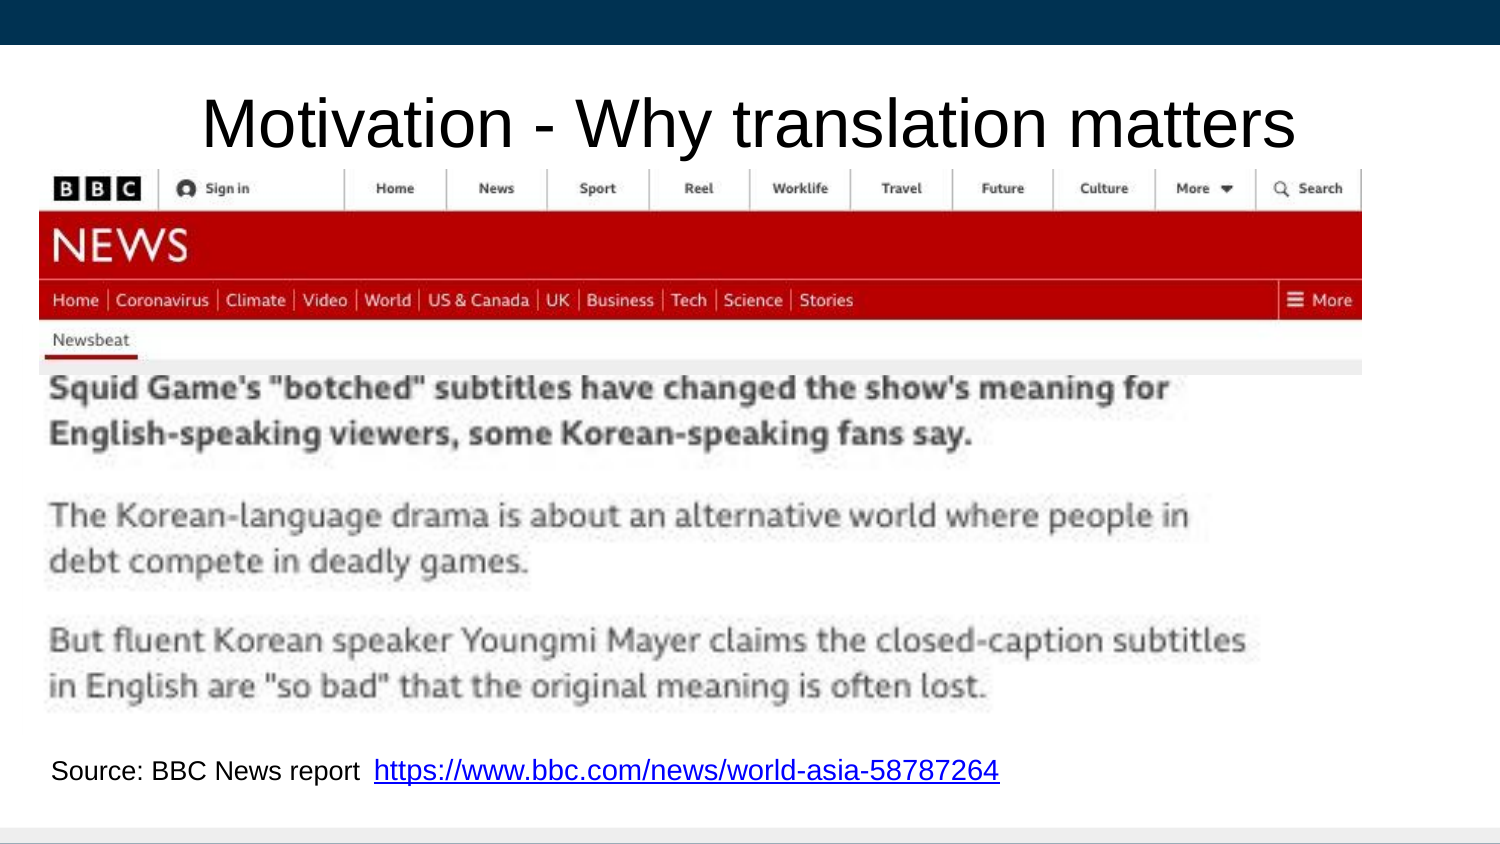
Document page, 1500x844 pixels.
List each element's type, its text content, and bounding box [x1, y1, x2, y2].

title Motivation - Why translation matters [51, 51, 1449, 189]
picture [20, 168, 1420, 735]
list Source: BBC News report https://www.bbc.com/news/world-asia-58787264 [39, 725, 1438, 808]
